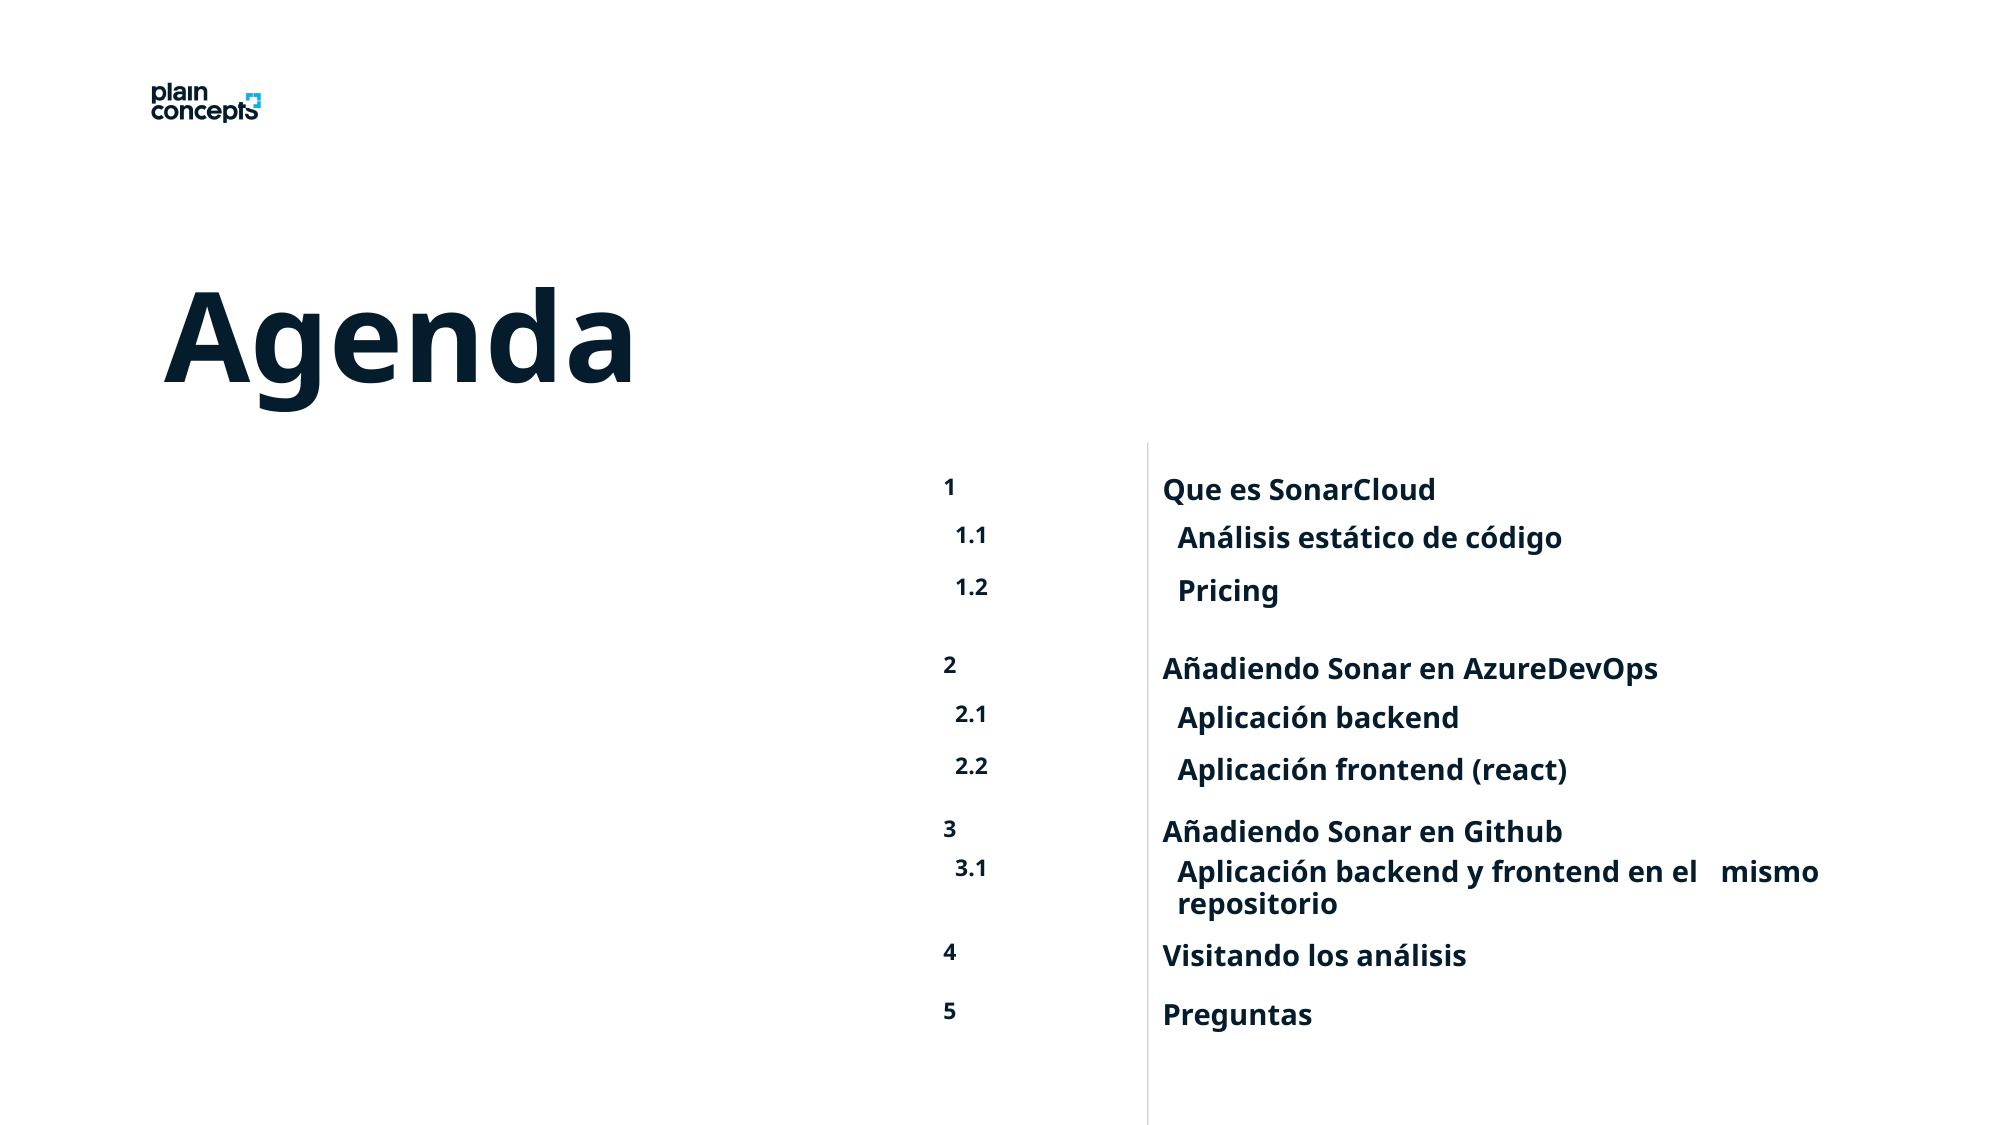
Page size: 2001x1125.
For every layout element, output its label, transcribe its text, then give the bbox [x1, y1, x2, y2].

list Que es SonarCloud [1162, 475, 1827, 523]
text_box Aplicación frontend (react) [1162, 755, 1827, 805]
text_box Preguntas [1162, 999, 1827, 1049]
list 4 [943, 941, 1121, 990]
text_box Análisis estático de código [1162, 523, 1827, 573]
list Visitando los análisis [1162, 941, 1827, 990]
list 2 [943, 653, 1121, 702]
list 3 [943, 818, 1121, 857]
text_box 2.1 [943, 702, 1121, 752]
list Añadiendo Sonar en AzureDevOps [1162, 654, 1827, 703]
list Añadiendo Sonar en Github [1162, 817, 1827, 857]
list 1 [943, 475, 1121, 523]
text_box Aplicación backend [1162, 703, 1827, 752]
text_box Aplicación backend y frontend en el mismo repositorio [1162, 857, 1827, 931]
text_box 3.1 [943, 857, 1121, 906]
picture [124, 59, 288, 147]
text_box 1.2 [943, 575, 1121, 625]
text_box 2.2 [943, 754, 1121, 804]
text_box 1.1 [943, 523, 1121, 572]
text_box 5 [943, 999, 1121, 1049]
text_box Pricing [1162, 576, 1827, 625]
